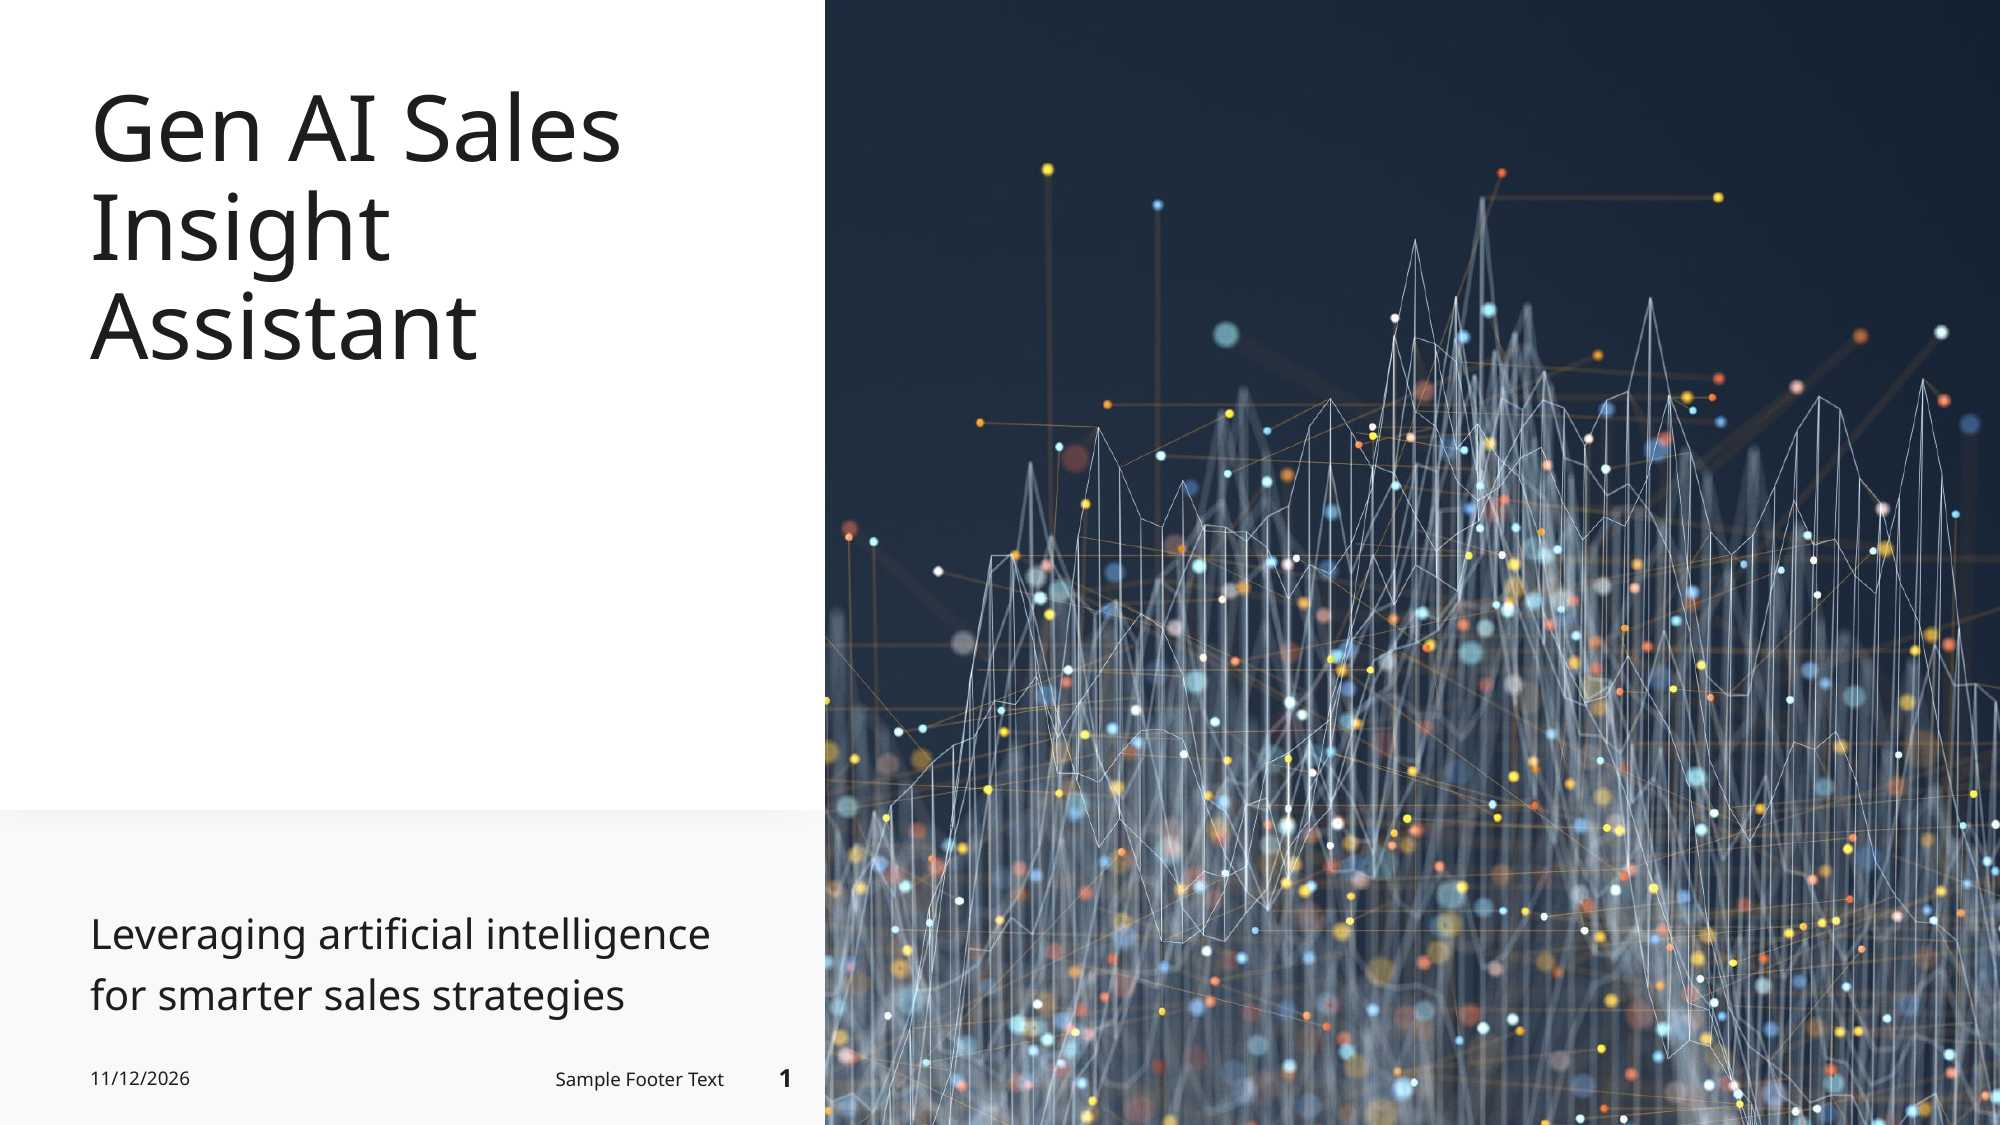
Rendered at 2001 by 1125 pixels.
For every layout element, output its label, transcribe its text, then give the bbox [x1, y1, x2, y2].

subtitle Leveraging artificial intelligence for smarter sales strategies [75, 874, 736, 1042]
title Gen AI Sales Insight Assistant [75, 75, 736, 689]
slide_number 1 [741, 1049, 824, 1110]
footer Sample Footer Text [322, 1049, 739, 1110]
picture [824, 0, 2000, 1125]
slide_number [75, 1049, 322, 1110]
